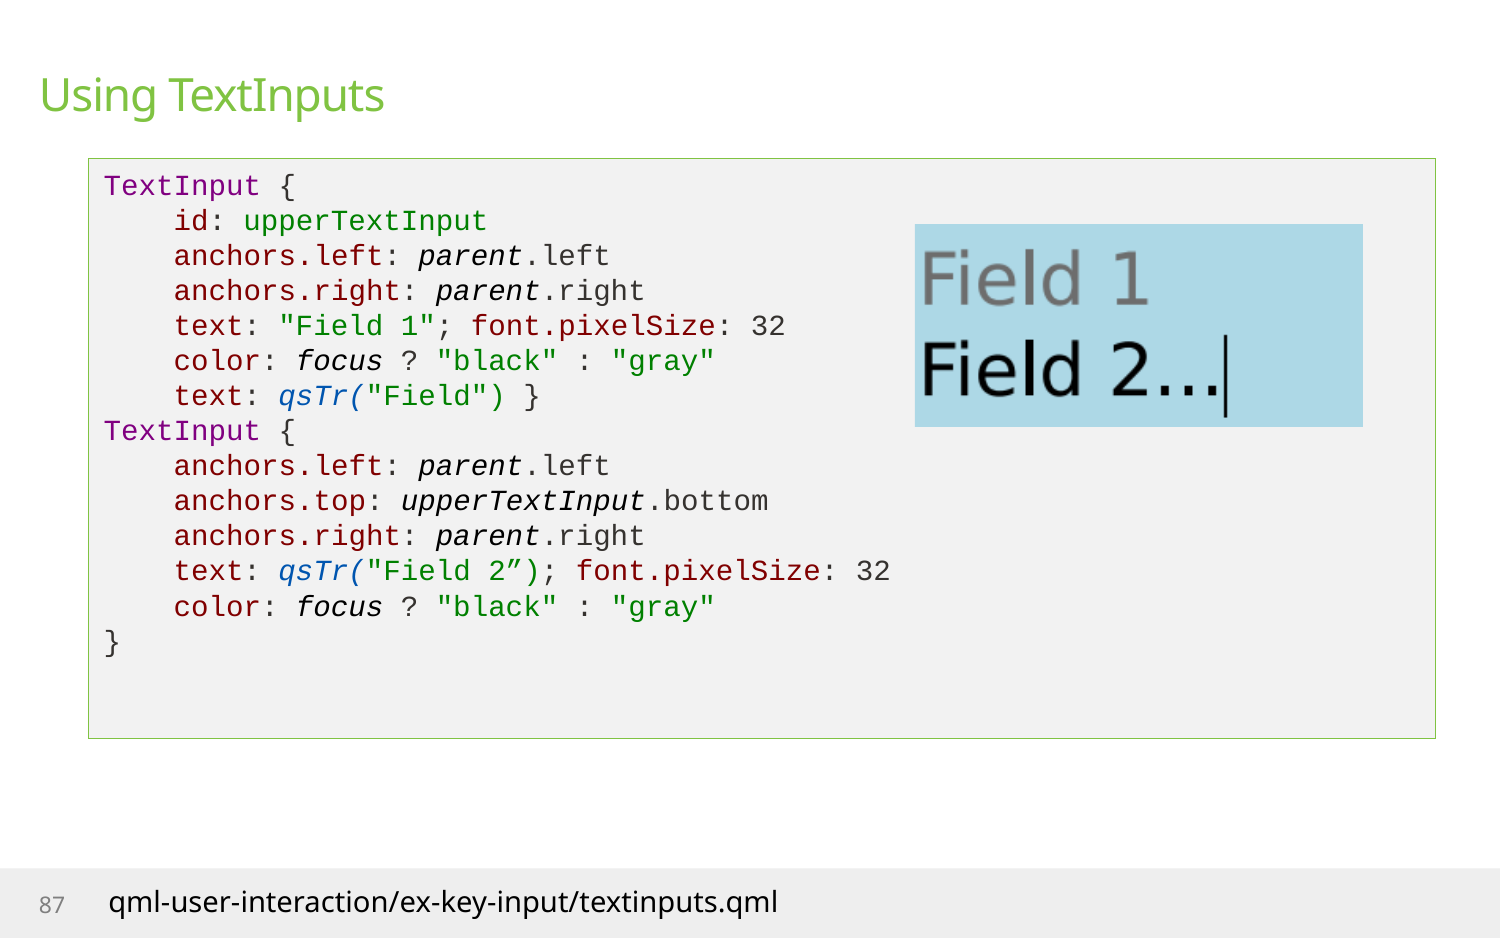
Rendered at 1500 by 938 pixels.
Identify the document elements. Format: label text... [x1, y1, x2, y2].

title Using TextInputs [39, 66, 1052, 196]
slide_number 87 [39, 892, 93, 921]
picture [914, 224, 1364, 428]
text_box TextInput { id: upperTextInput anchors.left: parent.left anchors.right: parent.right text: "Field 1"; font.pixelSize: 32 color: focus ? "black" : "gray" text: qsTr("Field") } TextInput { anchors.left: parent.left anchors.top: upperTextInput.bottom anchors.right: parent.right text: qsTr("Field 2”); font.pixelSize: 32 color: focus ? "black" : "gray" } [88, 158, 1436, 739]
text_box qml-user-interaction/ex-key-input/textinputs.qml [93, 882, 1073, 925]
